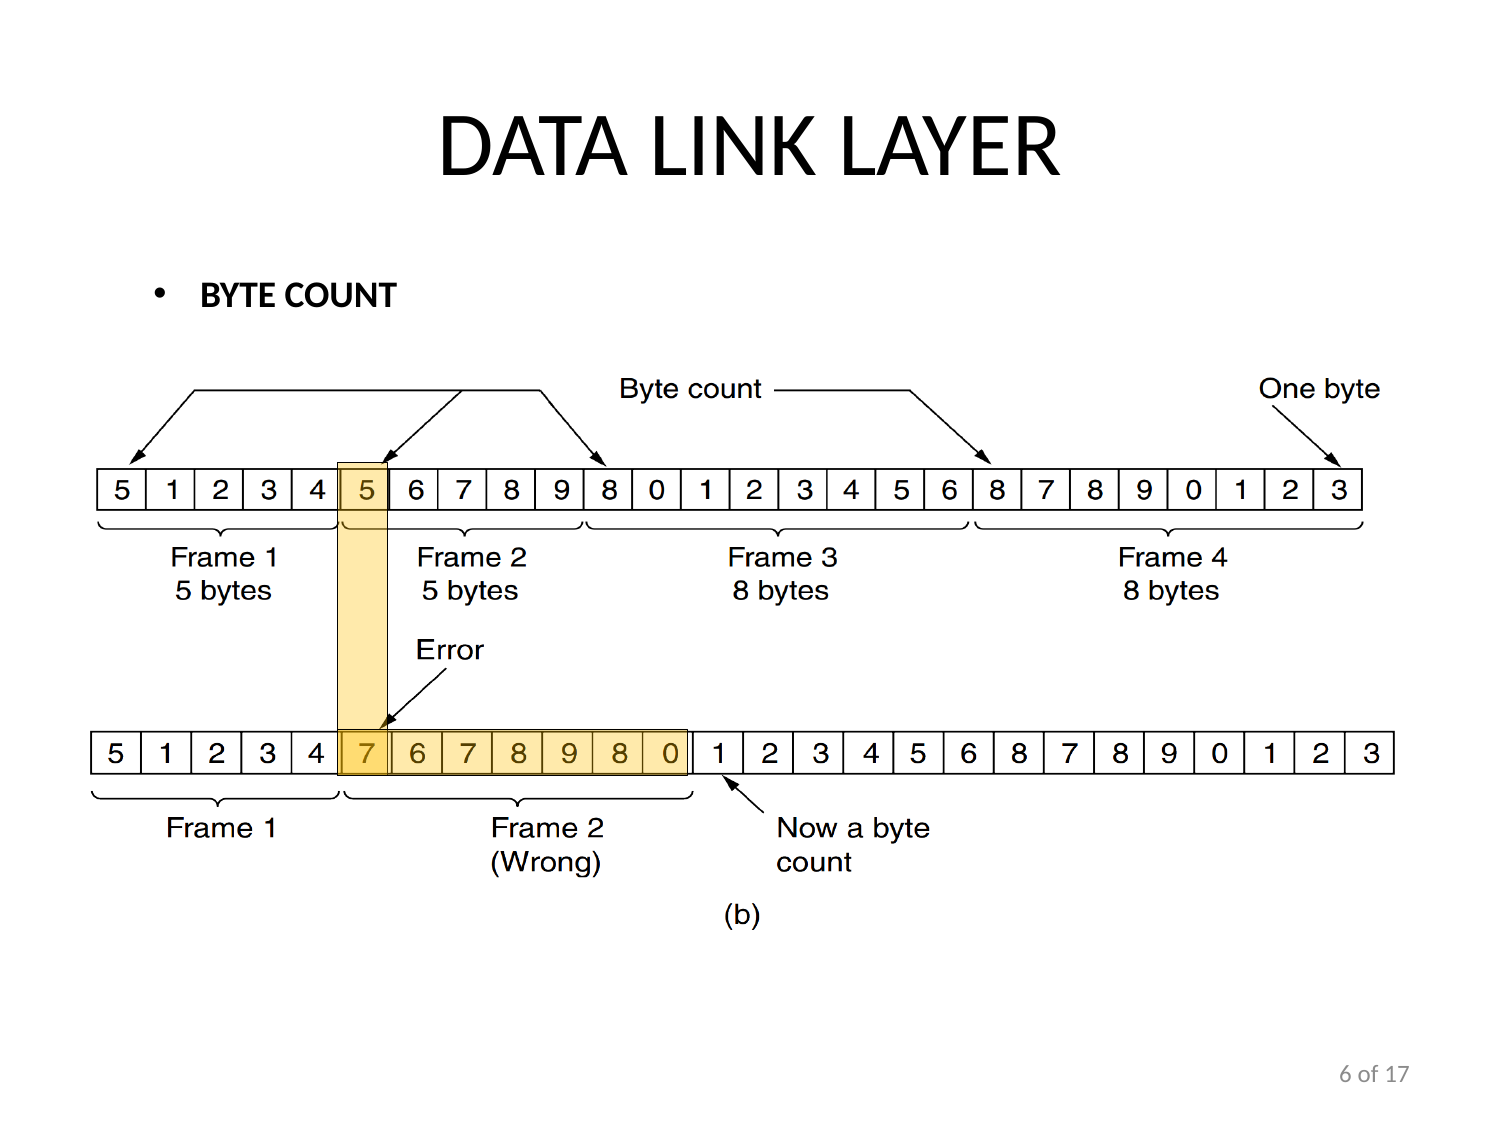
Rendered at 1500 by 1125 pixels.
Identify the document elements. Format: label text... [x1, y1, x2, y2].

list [49, 337, 1401, 622]
text_box Byte Count [138, 262, 412, 323]
slide_number 6 of 17 [1074, 1042, 1425, 1103]
title Data Link Layer [75, 45, 1425, 233]
picture [62, 607, 1413, 938]
